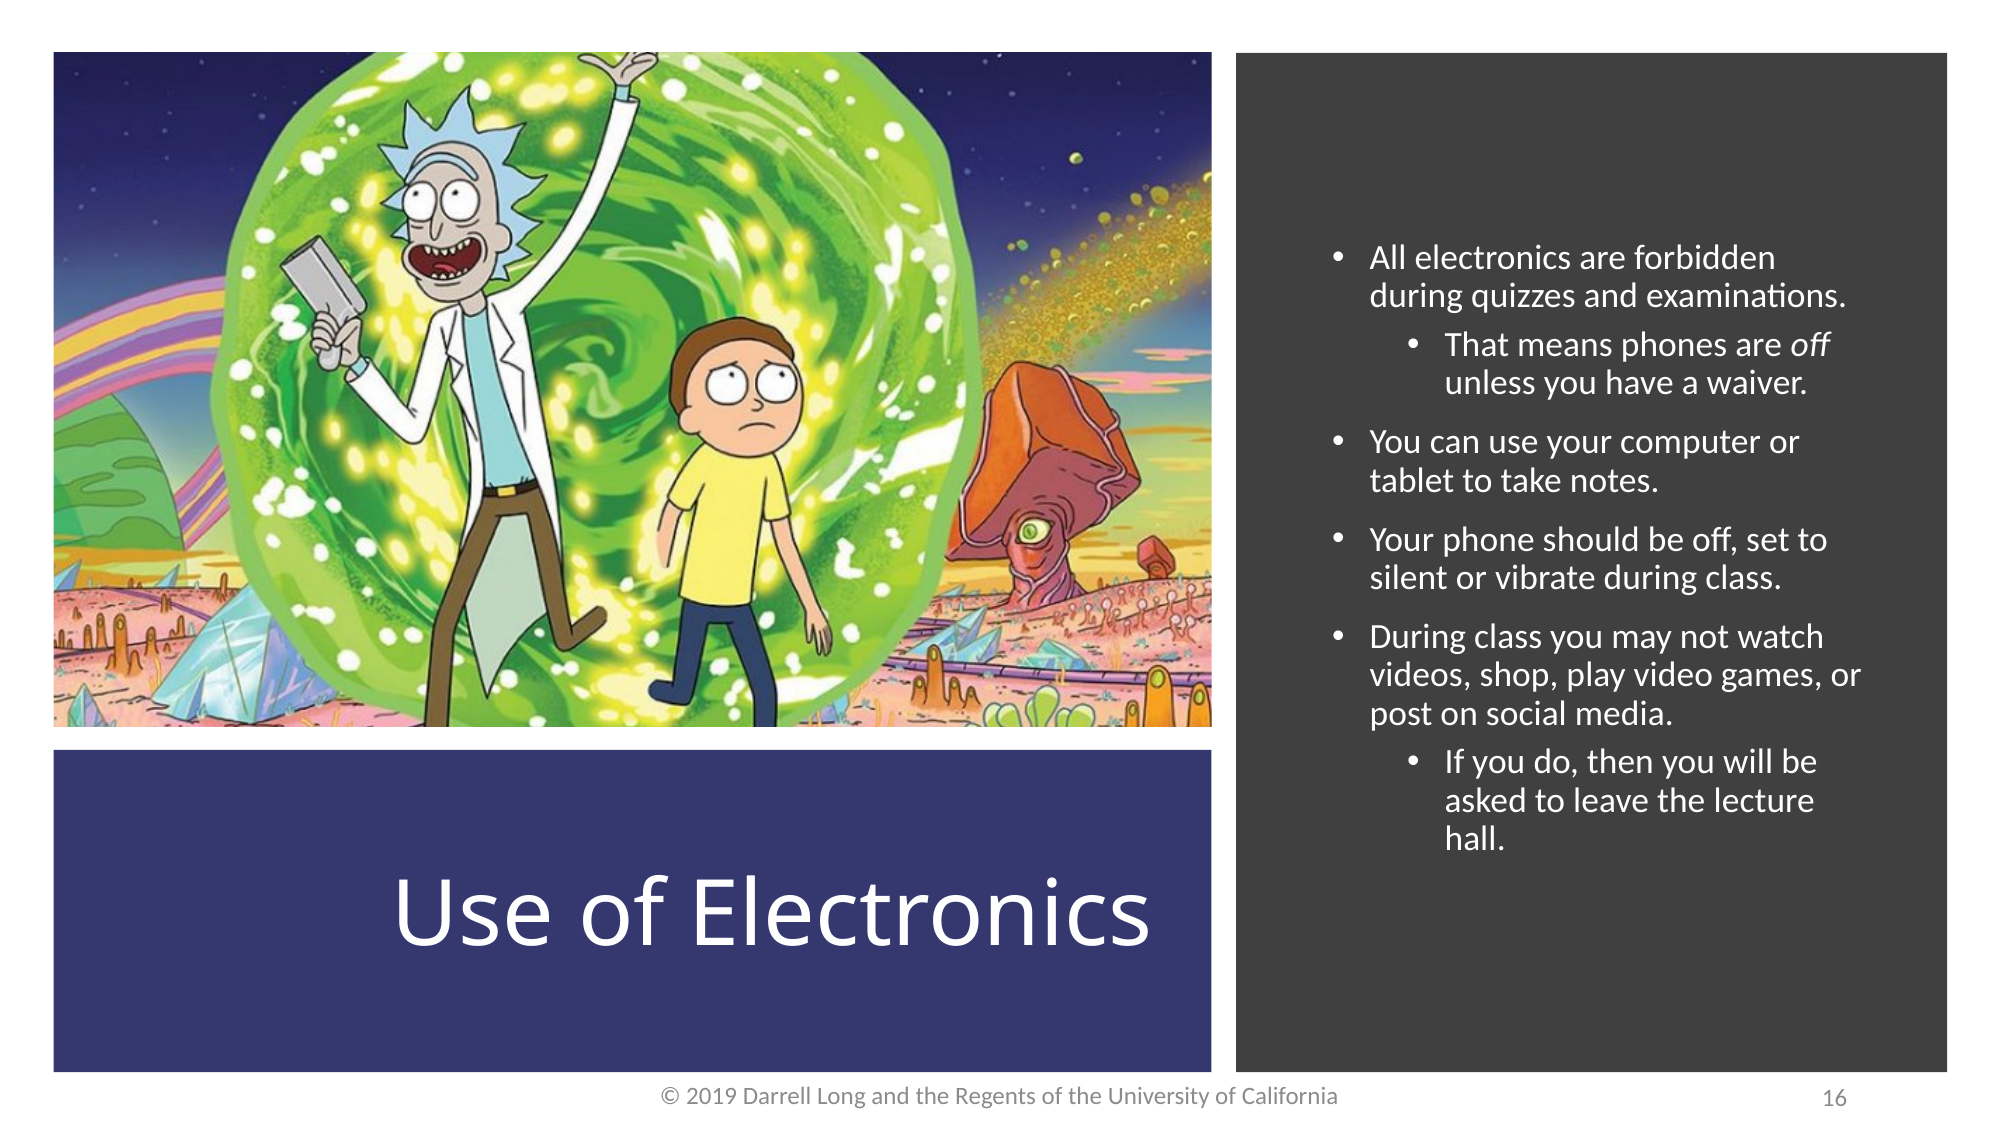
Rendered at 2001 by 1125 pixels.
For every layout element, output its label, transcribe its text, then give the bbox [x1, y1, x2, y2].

footer © 2019 Darrell Long and the Regents of the University of California [637, 1065, 1363, 1125]
slide_number 16 [1412, 1066, 1863, 1125]
title Use of Electronics [85, 782, 1168, 1049]
picture [53, 52, 1212, 727]
text_box [53, 749, 1212, 1073]
text_box [1235, 52, 1948, 1073]
list All electronics are forbidden during quizzes and examinations. That means phones are off unless you have a waiver. You can use your computer or tablet to take notes. Your phone should be off, set to silent or vibrate during class. During class you may not watch videos, shop, play video games, or post on social media. If you do, then you will be asked to leave the lecture hall. [1317, 150, 1879, 947]
